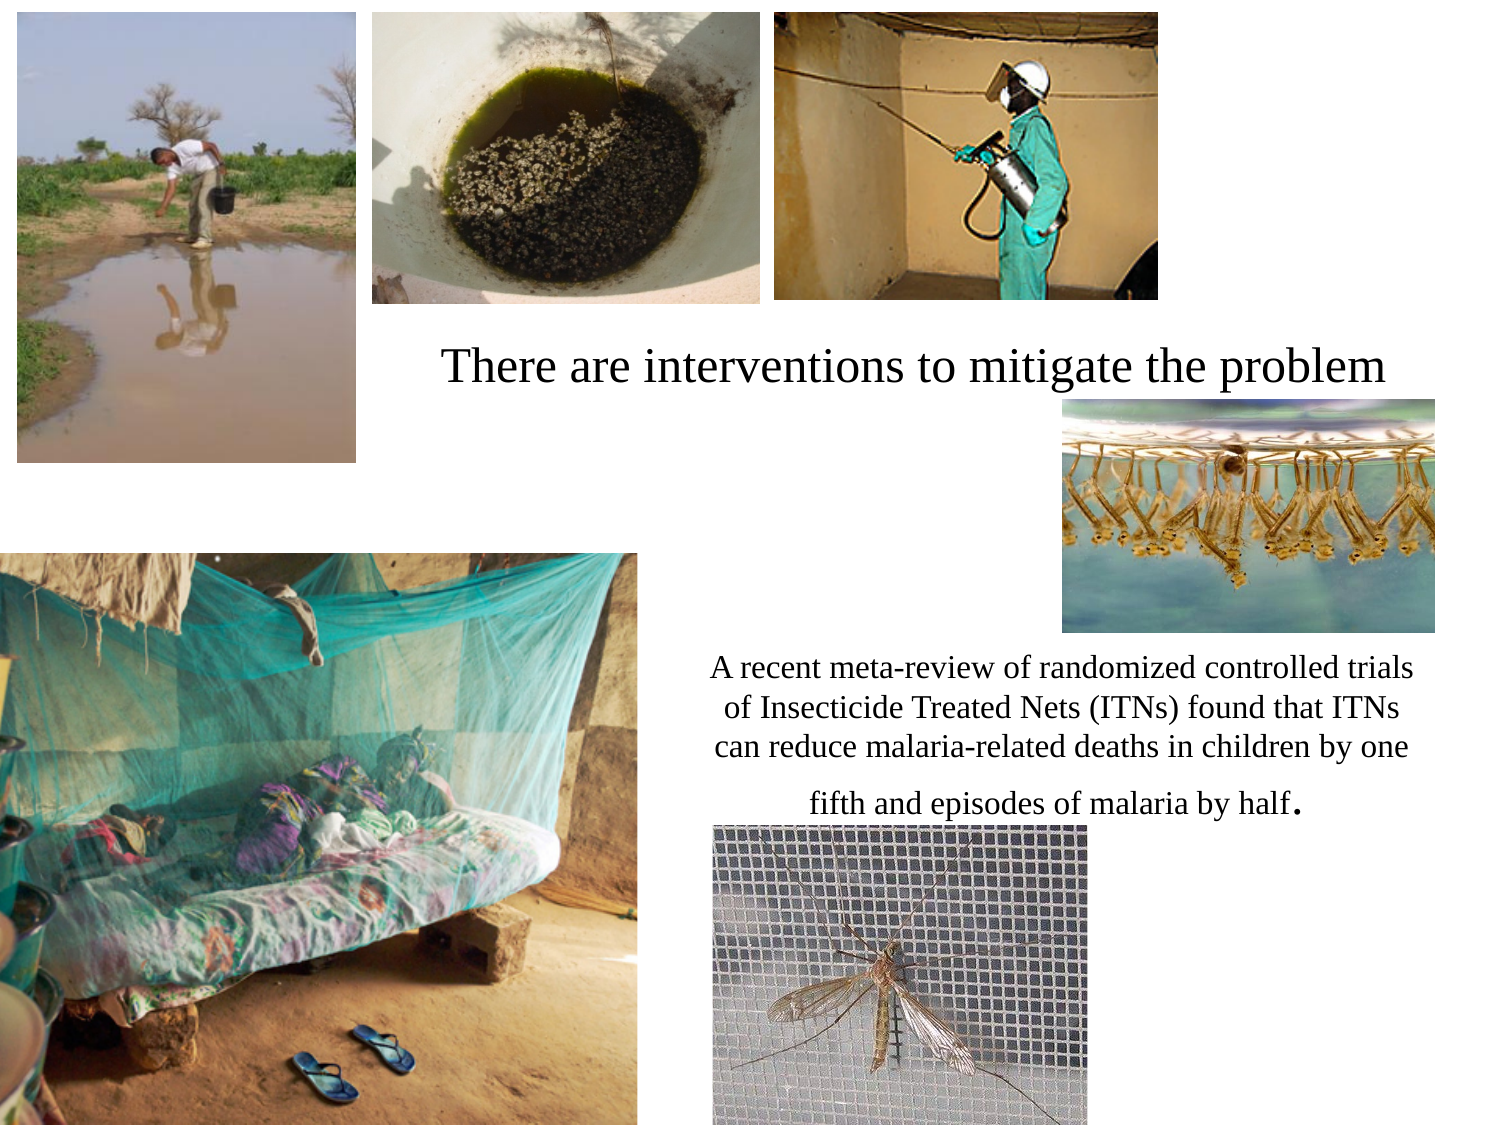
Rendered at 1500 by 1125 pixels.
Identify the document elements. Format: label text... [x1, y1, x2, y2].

picture [774, 12, 1158, 301]
picture [712, 824, 1088, 1125]
picture [1062, 399, 1435, 633]
picture [17, 12, 356, 463]
picture [371, 12, 760, 304]
text_box There are interventions to mitigate the problem [425, 324, 1402, 400]
picture [0, 552, 638, 1125]
text_box A recent meta-review of randomized controlled trials of Insecticide Treated Nets (ITNs) found that ITNs can reduce malaria-related deaths in children by one fifth and episodes of malaria by half. [687, 637, 1438, 832]
